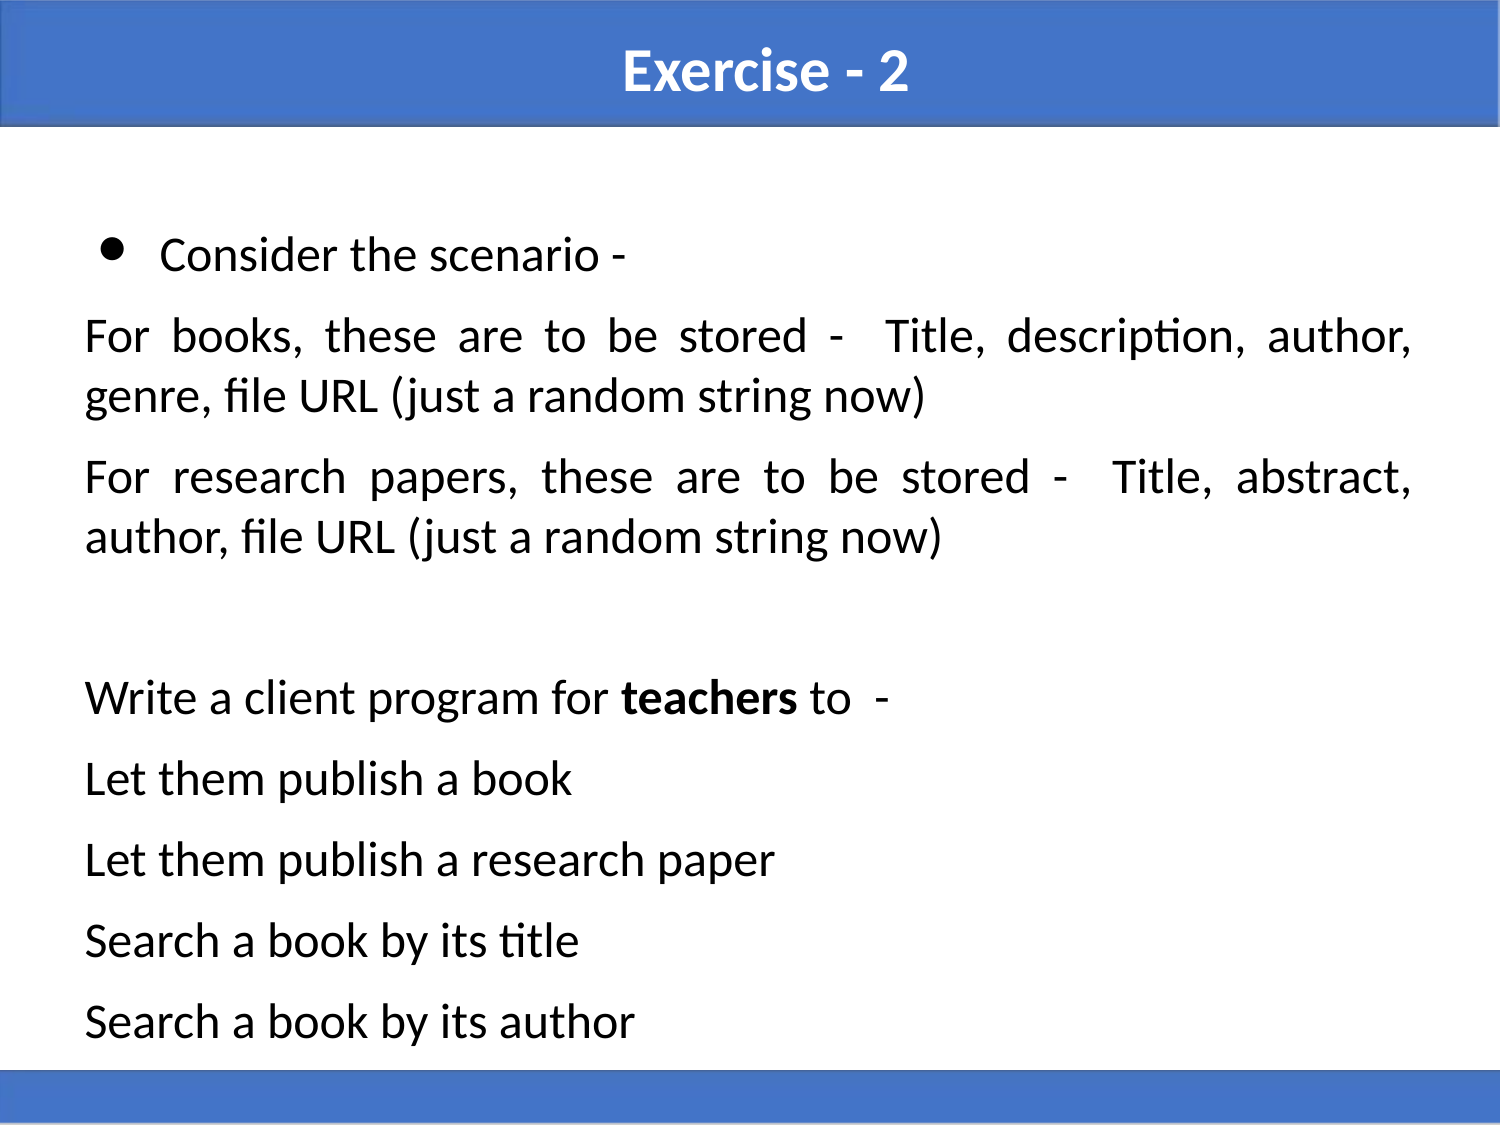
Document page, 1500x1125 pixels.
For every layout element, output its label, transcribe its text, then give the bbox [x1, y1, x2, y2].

text_box Consider the scenario - For books, these are to be stored - Title, description, author, genre, file URL (just a random string now) For research papers, these are to be stored - Title, abstract, author, file URL (just a random string now) Write a client program for teachers to - Let them publish a book Let them publish a research paper Search a book by its title Search a book by its author [69, 206, 1429, 1064]
picture [0, 0, 1500, 127]
picture [0, 1069, 1500, 1125]
